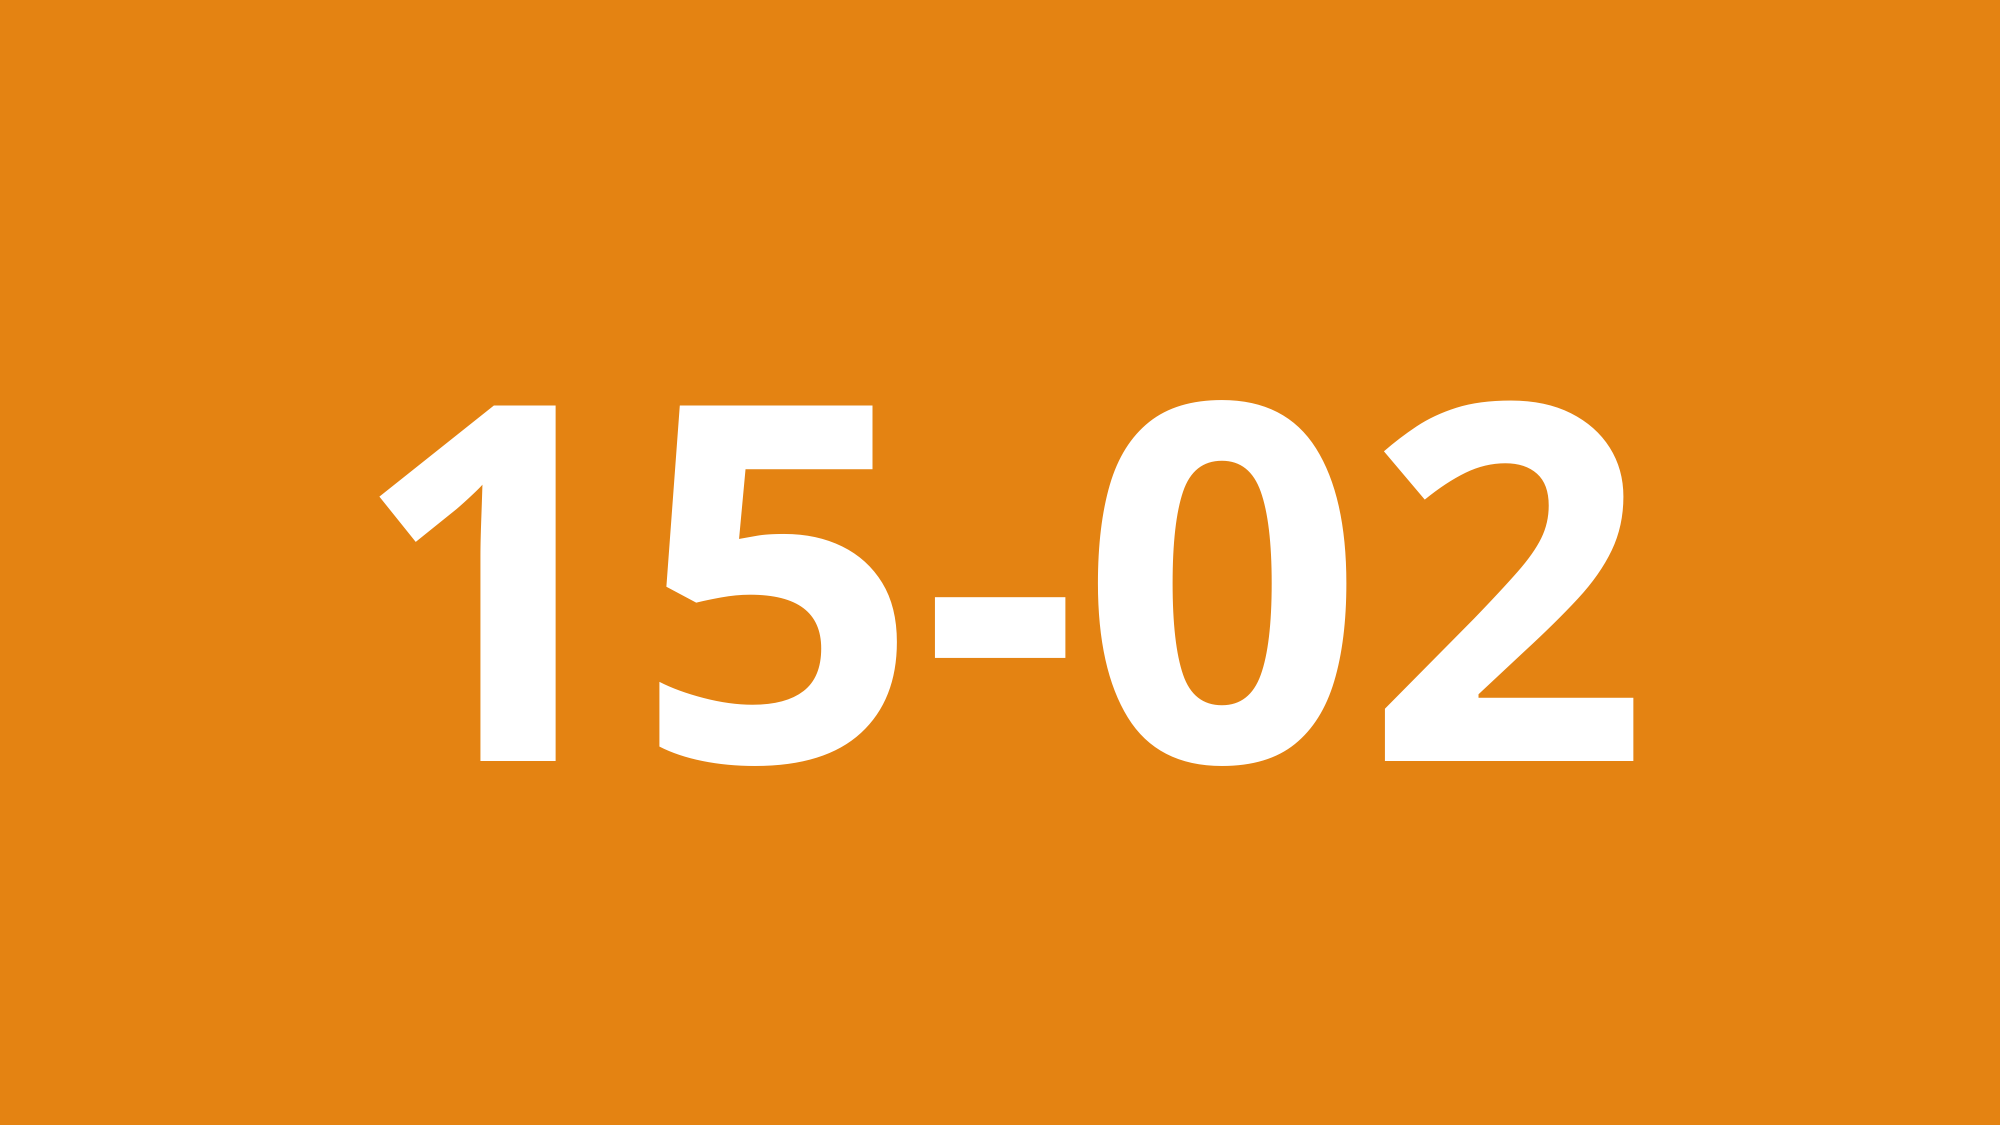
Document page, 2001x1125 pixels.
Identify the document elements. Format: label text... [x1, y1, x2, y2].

text_box 15-02 [0, 0, 2000, 1125]
